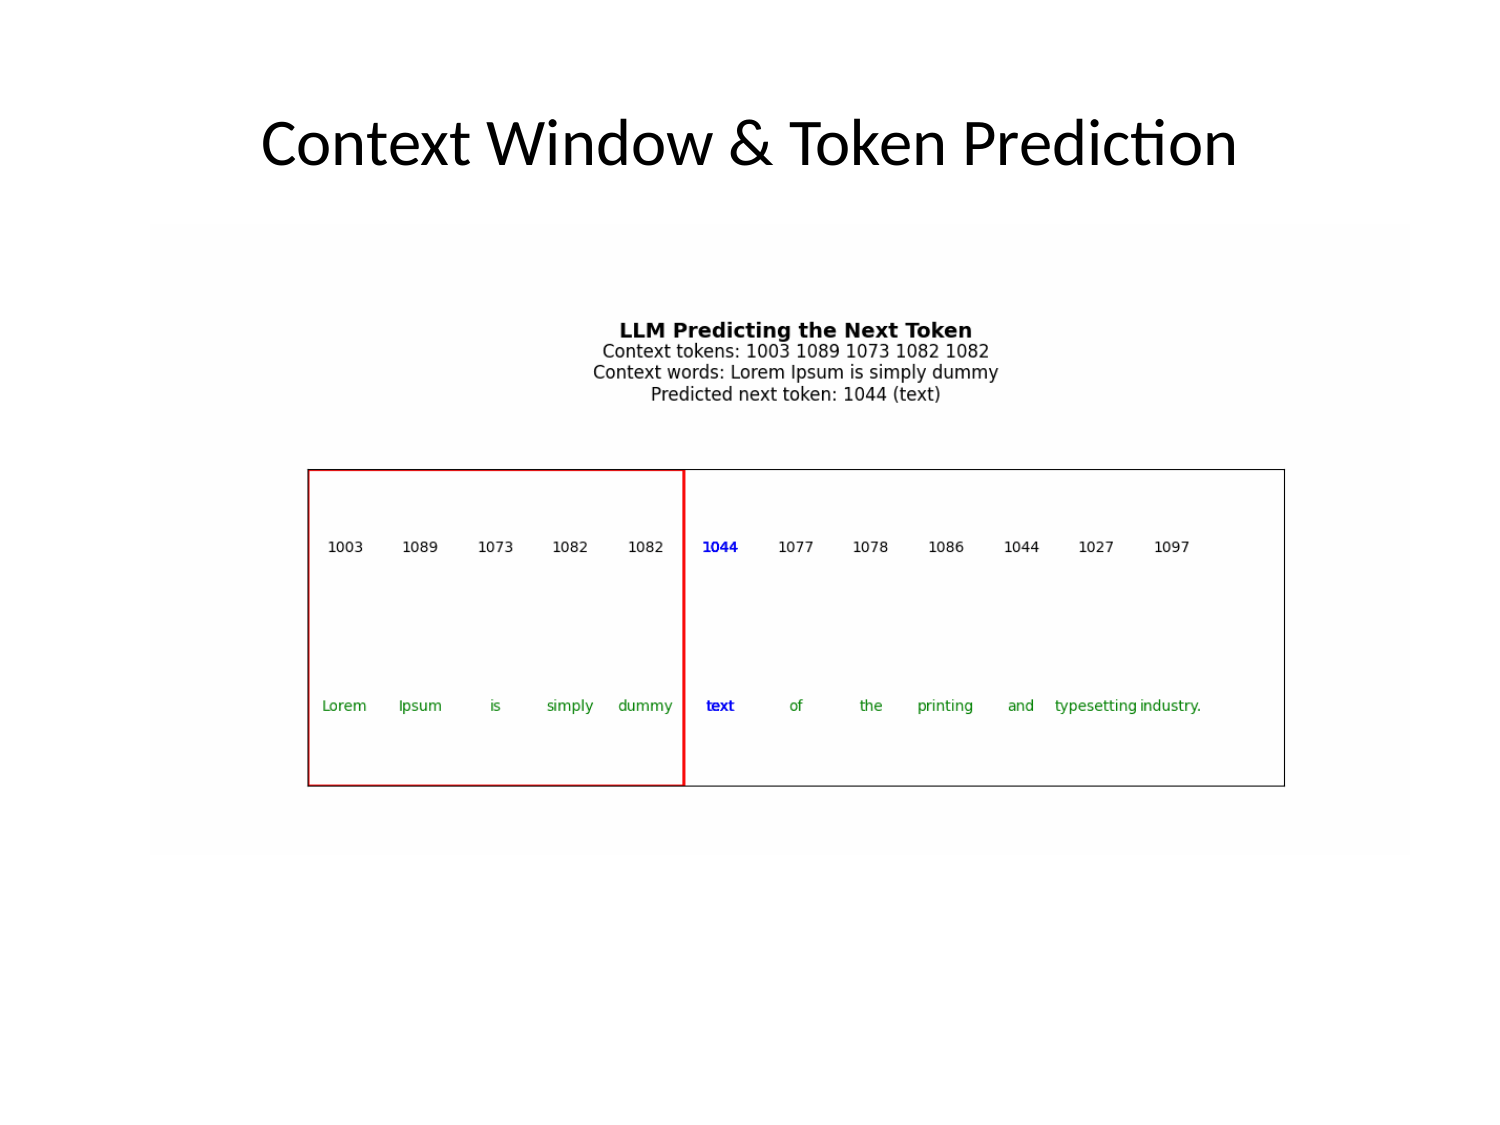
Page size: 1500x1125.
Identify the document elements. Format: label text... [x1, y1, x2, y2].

picture [149, 224, 1411, 856]
title Context Window & Token Prediction [74, 44, 1426, 234]
